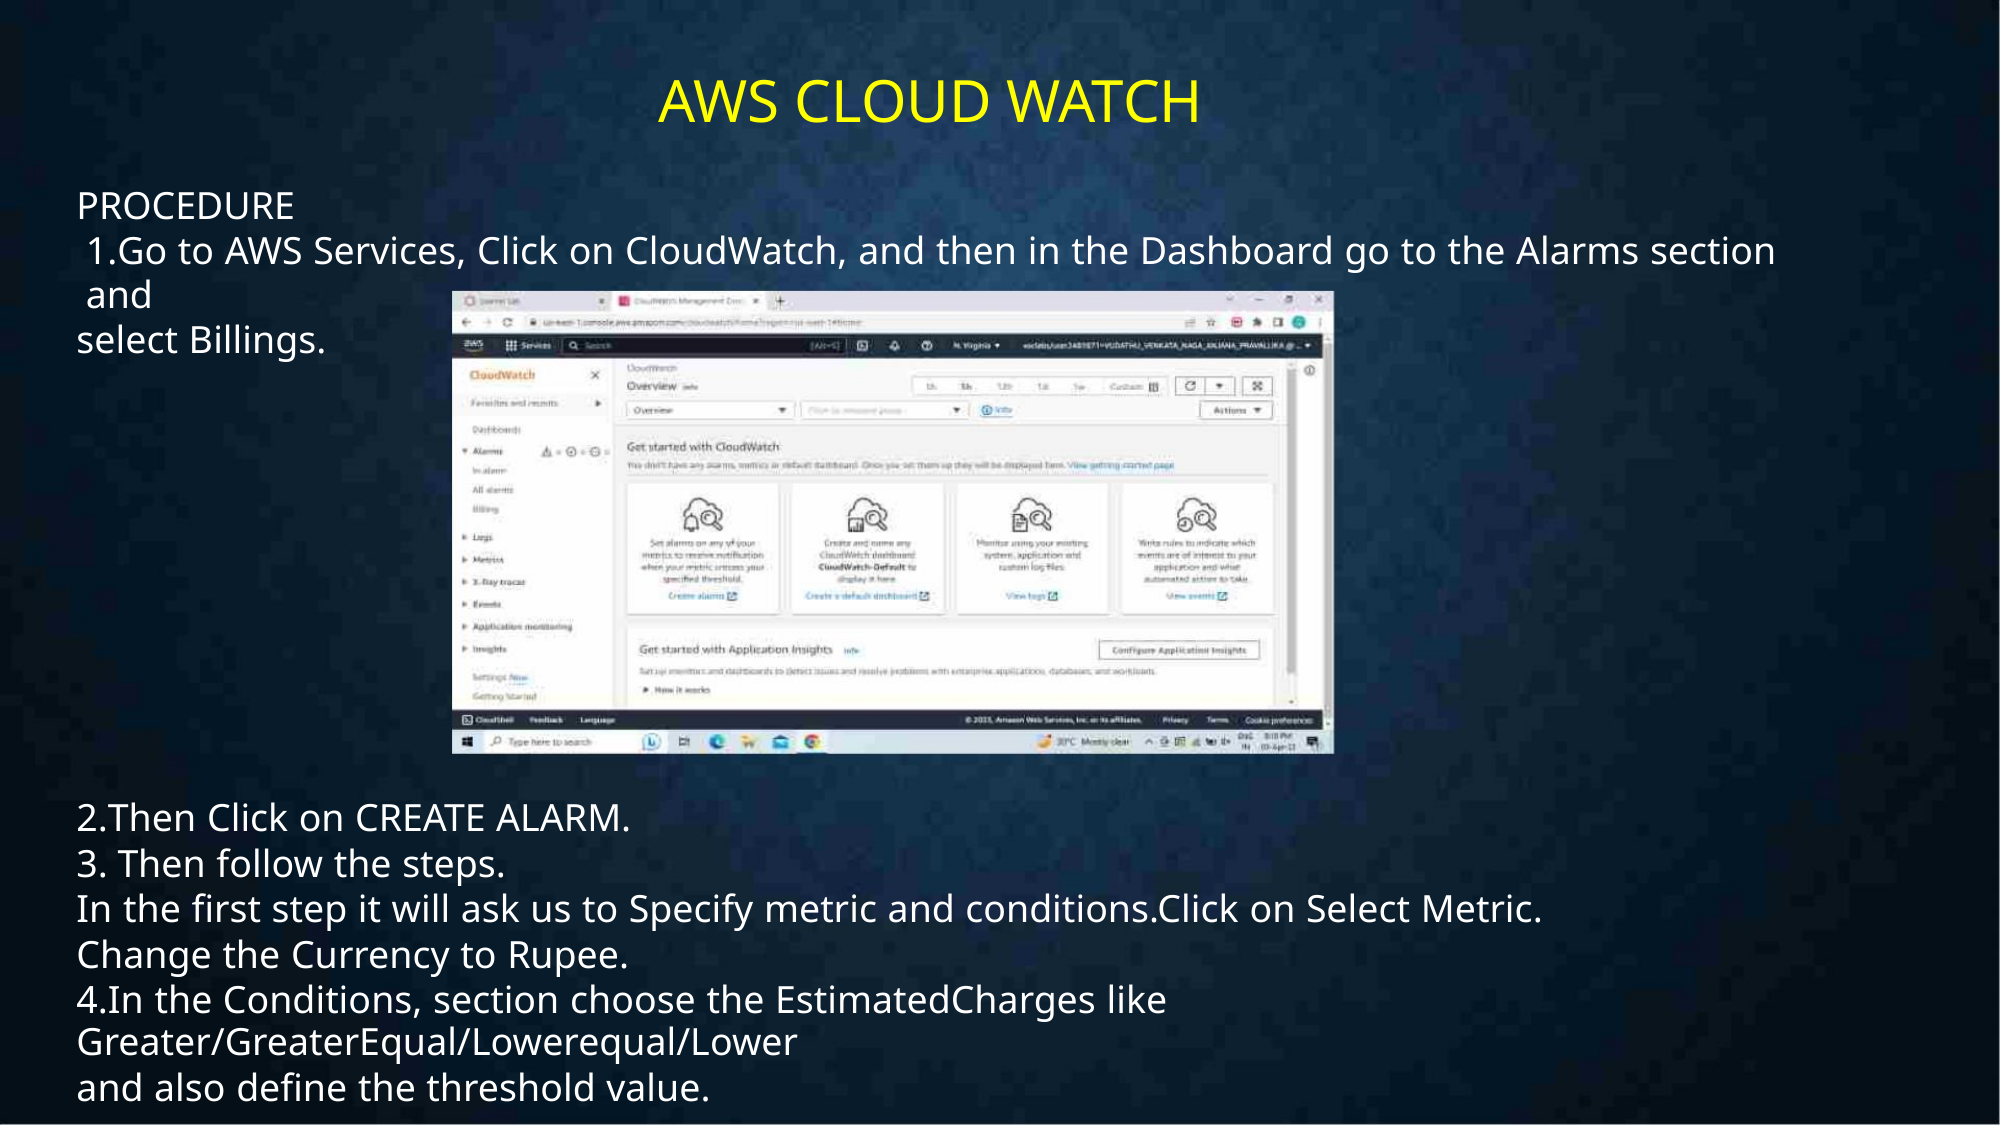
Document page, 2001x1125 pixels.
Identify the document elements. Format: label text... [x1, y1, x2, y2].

text_box AWS CLOUD WATCH [658, 65, 1264, 135]
text_box [0, 0, 2000, 1125]
text_box 2.Then Click on CREATE ALARM. 3. Then follow the steps. In the first step it will ask us to Specify metric and conditions.Click on Select Metric. Change the Currency to Rupee. 4.In the Conditions, section choose the EstimatedCharges like Greater/GreaterEqual/Lowerequal/Lower and also define the threshold value. [76, 795, 1820, 1109]
text_box 1.Go to AWS Services, Click on CloudWatch, and then in the Dashboard go to the Alarms section and select Billings. [76, 227, 1800, 362]
text_box PROCEDURE [76, 184, 342, 227]
